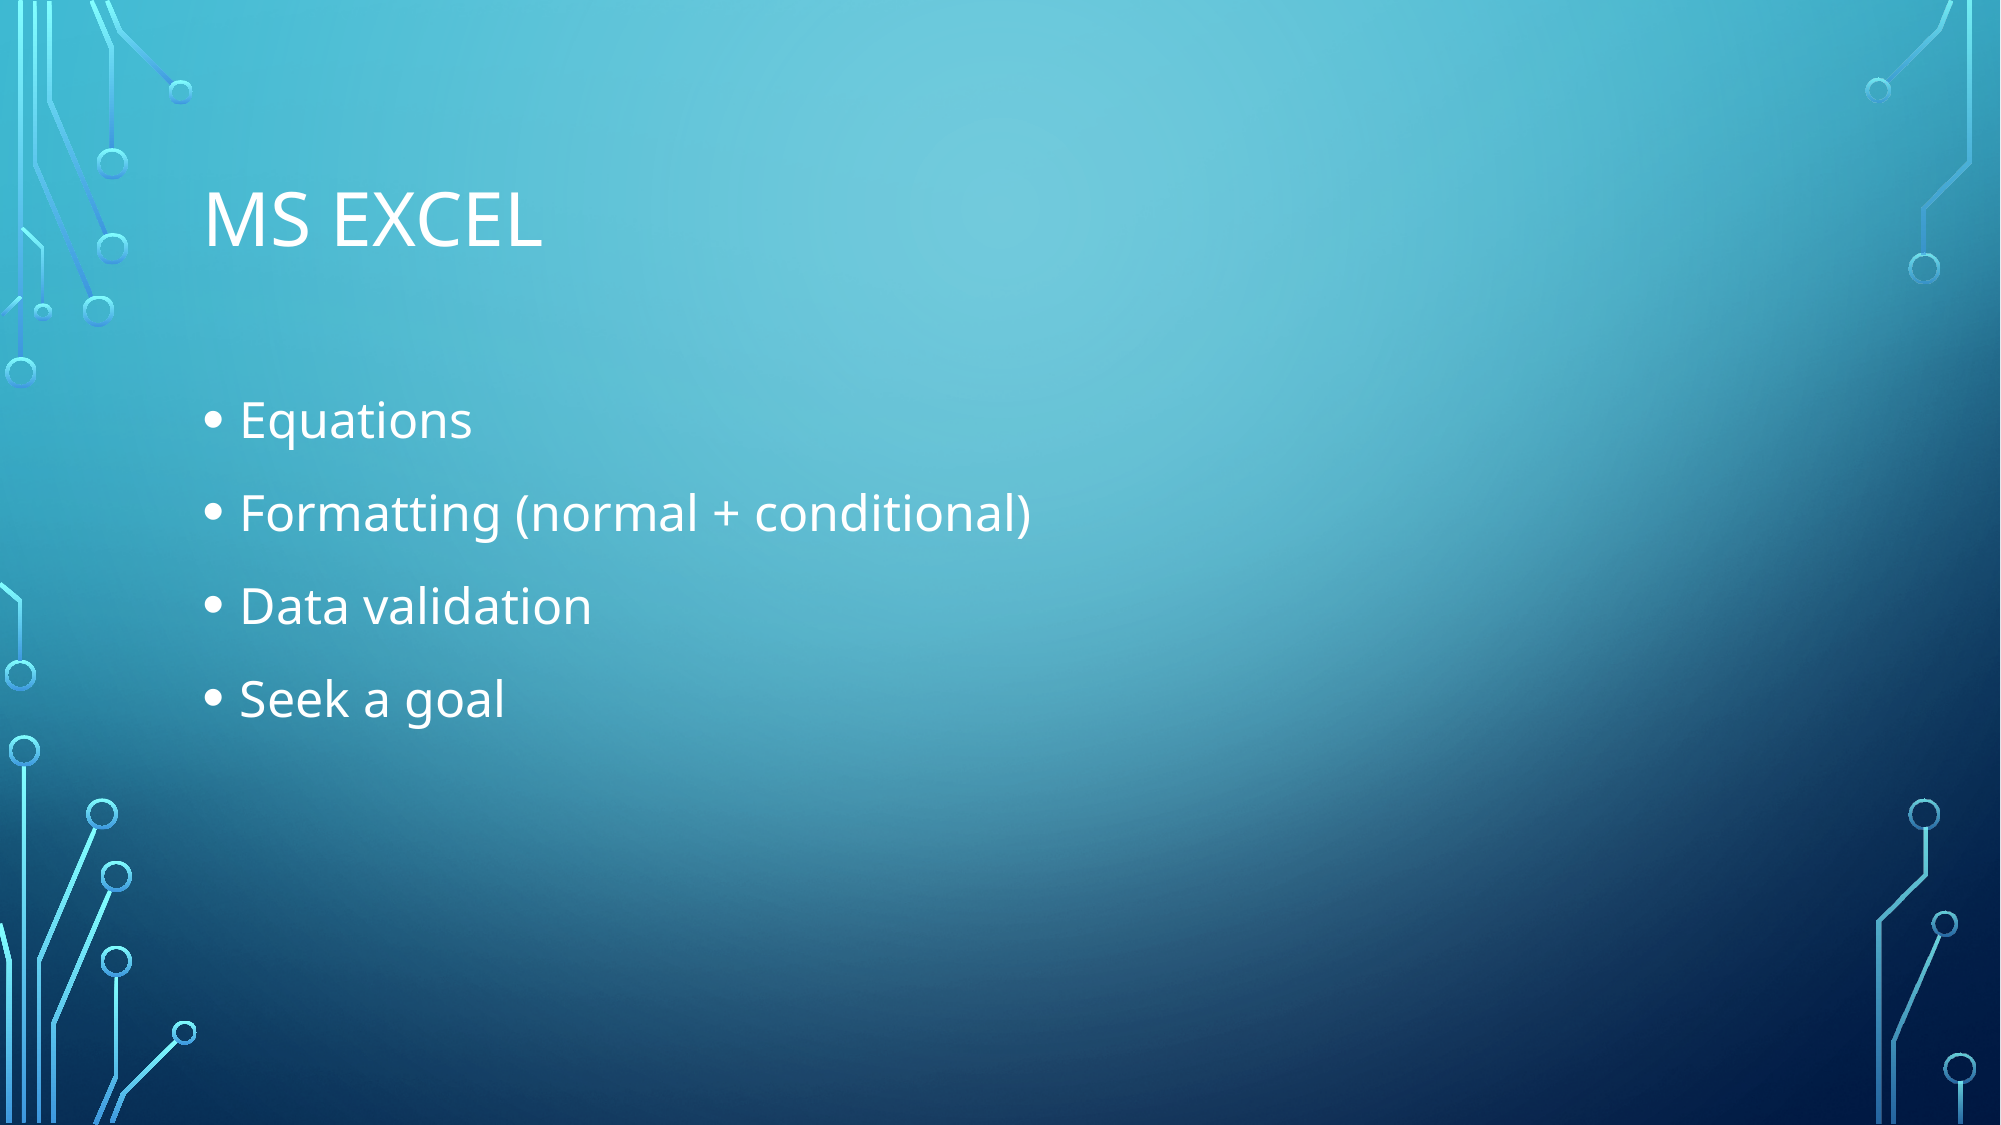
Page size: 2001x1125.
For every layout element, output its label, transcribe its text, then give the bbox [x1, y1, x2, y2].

list Equations Formatting (normal + conditional) Data validation Seek a goal [187, 369, 1813, 950]
title MS Excel [187, 101, 1813, 344]
